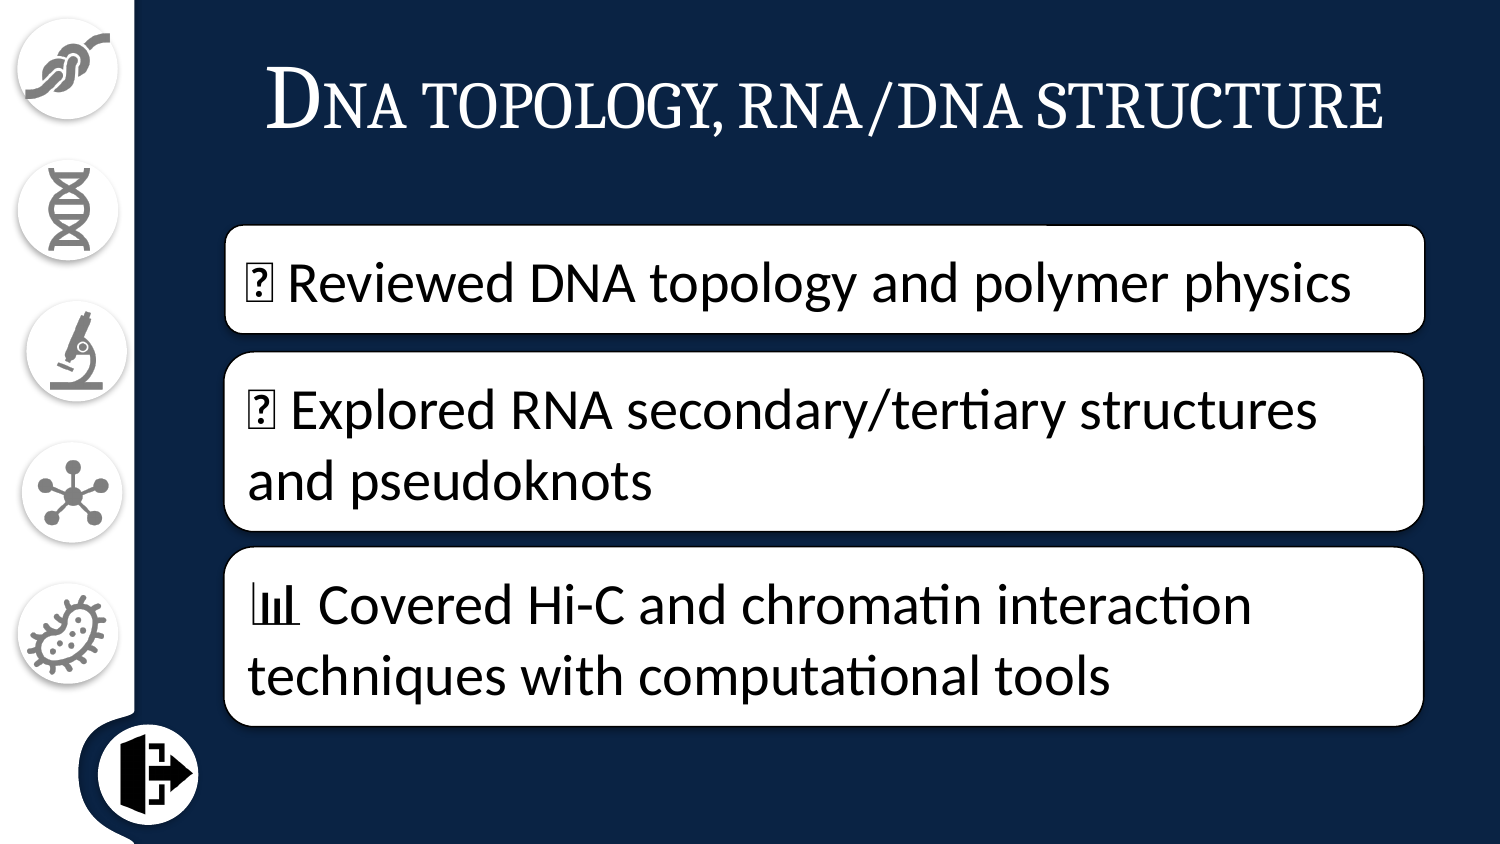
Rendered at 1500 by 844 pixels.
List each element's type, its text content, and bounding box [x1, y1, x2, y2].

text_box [17, 583, 119, 684]
text_box 🧩 Explored RNA secondary/tertiary structures and pseudoknots [222, 350, 1425, 533]
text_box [97, 724, 201, 826]
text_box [17, 18, 118, 120]
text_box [21, 441, 123, 543]
text_box DNA TOPOLOGY, RNA/DNA STRUCTURE [250, 29, 1400, 155]
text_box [26, 300, 128, 402]
text_box [0, 0, 136, 844]
text_box 📊 Covered Hi-C and chromatin interaction techniques with computational tools [222, 545, 1425, 728]
text_box 🧬 Reviewed DNA topology and polymer physics [224, 224, 1426, 335]
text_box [17, 159, 119, 261]
